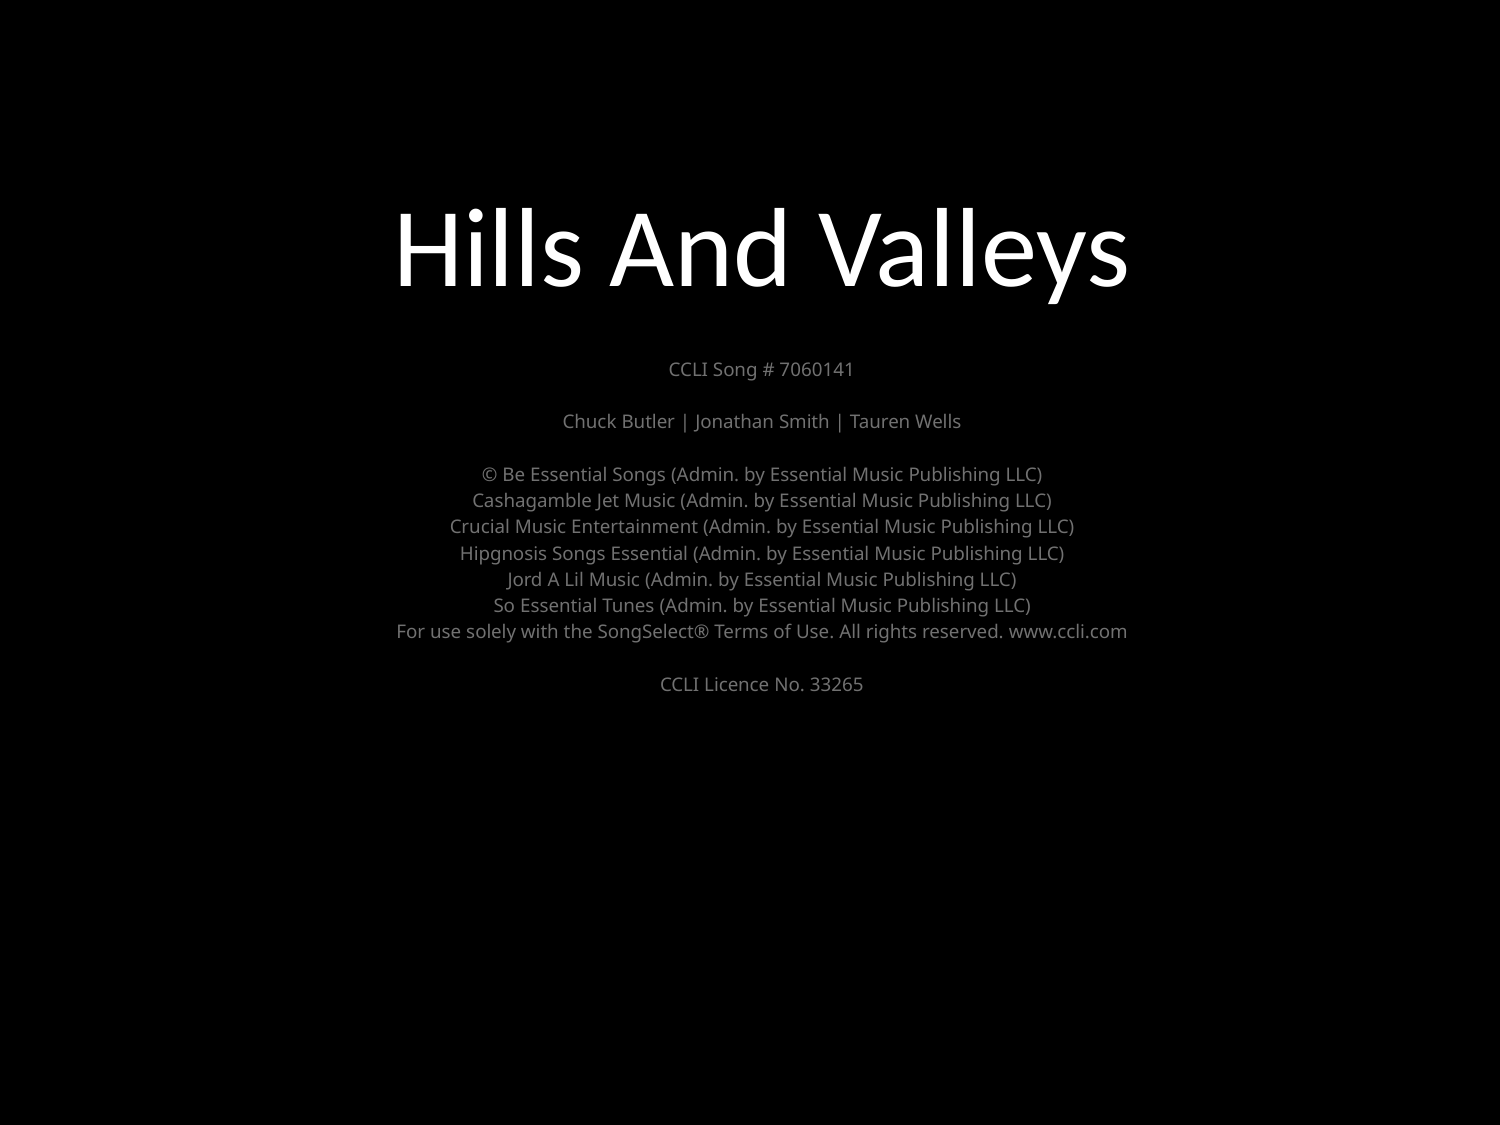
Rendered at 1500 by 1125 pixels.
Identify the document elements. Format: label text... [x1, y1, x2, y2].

subtitle Hills And Valleys CCLI Song # 7060141 Chuck Butler | Jonathan Smith | Tauren Wells © Be Essential Songs (Admin. by Essential Music Publishing LLC) Cashagamble Jet Music (Admin. by Essential Music Publishing LLC) Crucial Music Entertainment (Admin. by Essential Music Publishing LLC) Hipgnosis Songs Essential (Admin. by Essential Music Publishing LLC) Jord A Lil Music (Admin. by Essential Music Publishing LLC) So Essential Tunes (Admin. by Essential Music Publishing LLC) For use solely with the SongSelect® Terms of Use. All rights reserved. www.ccli.com CCLI Licence No. 33265 [53, 30, 1471, 1094]
